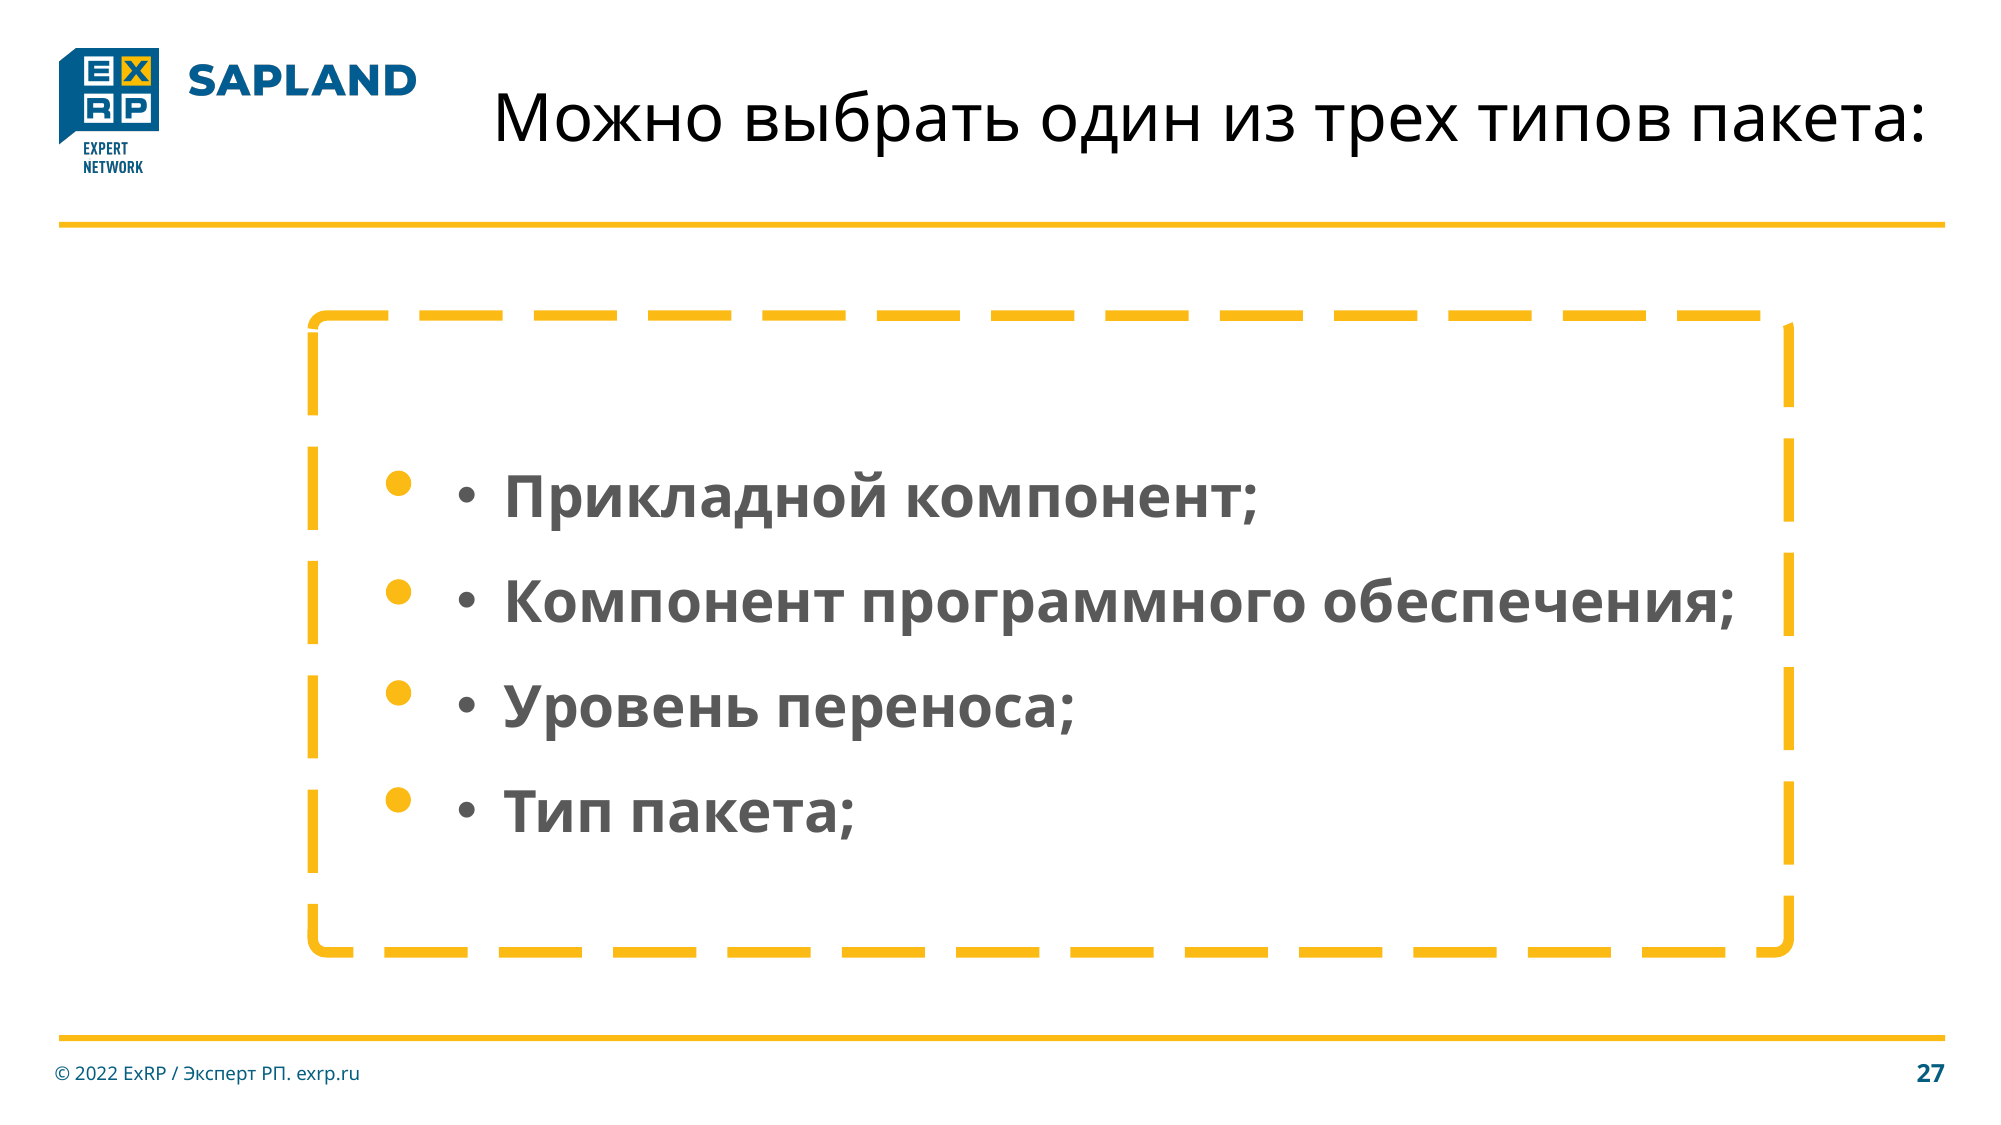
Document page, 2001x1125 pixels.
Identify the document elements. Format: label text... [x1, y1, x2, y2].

picture [59, 132, 159, 173]
picture [122, 94, 150, 122]
picture [85, 94, 113, 122]
text_box [385, 787, 411, 813]
picture [189, 64, 416, 96]
picture [122, 57, 150, 85]
text_box [312, 315, 1789, 953]
text_box [385, 579, 412, 605]
slide_number 27 [1862, 1044, 1961, 1105]
text_box [385, 470, 412, 497]
text_box [385, 680, 412, 706]
picture [104, 163, 108, 173]
footer © 2022 ExRP / Эксперт РП. exrp.ru [39, 1042, 468, 1103]
picture [85, 57, 113, 85]
picture [59, 48, 74, 60]
title Можно выбрать один из трех типов пакета: [441, 45, 1945, 201]
